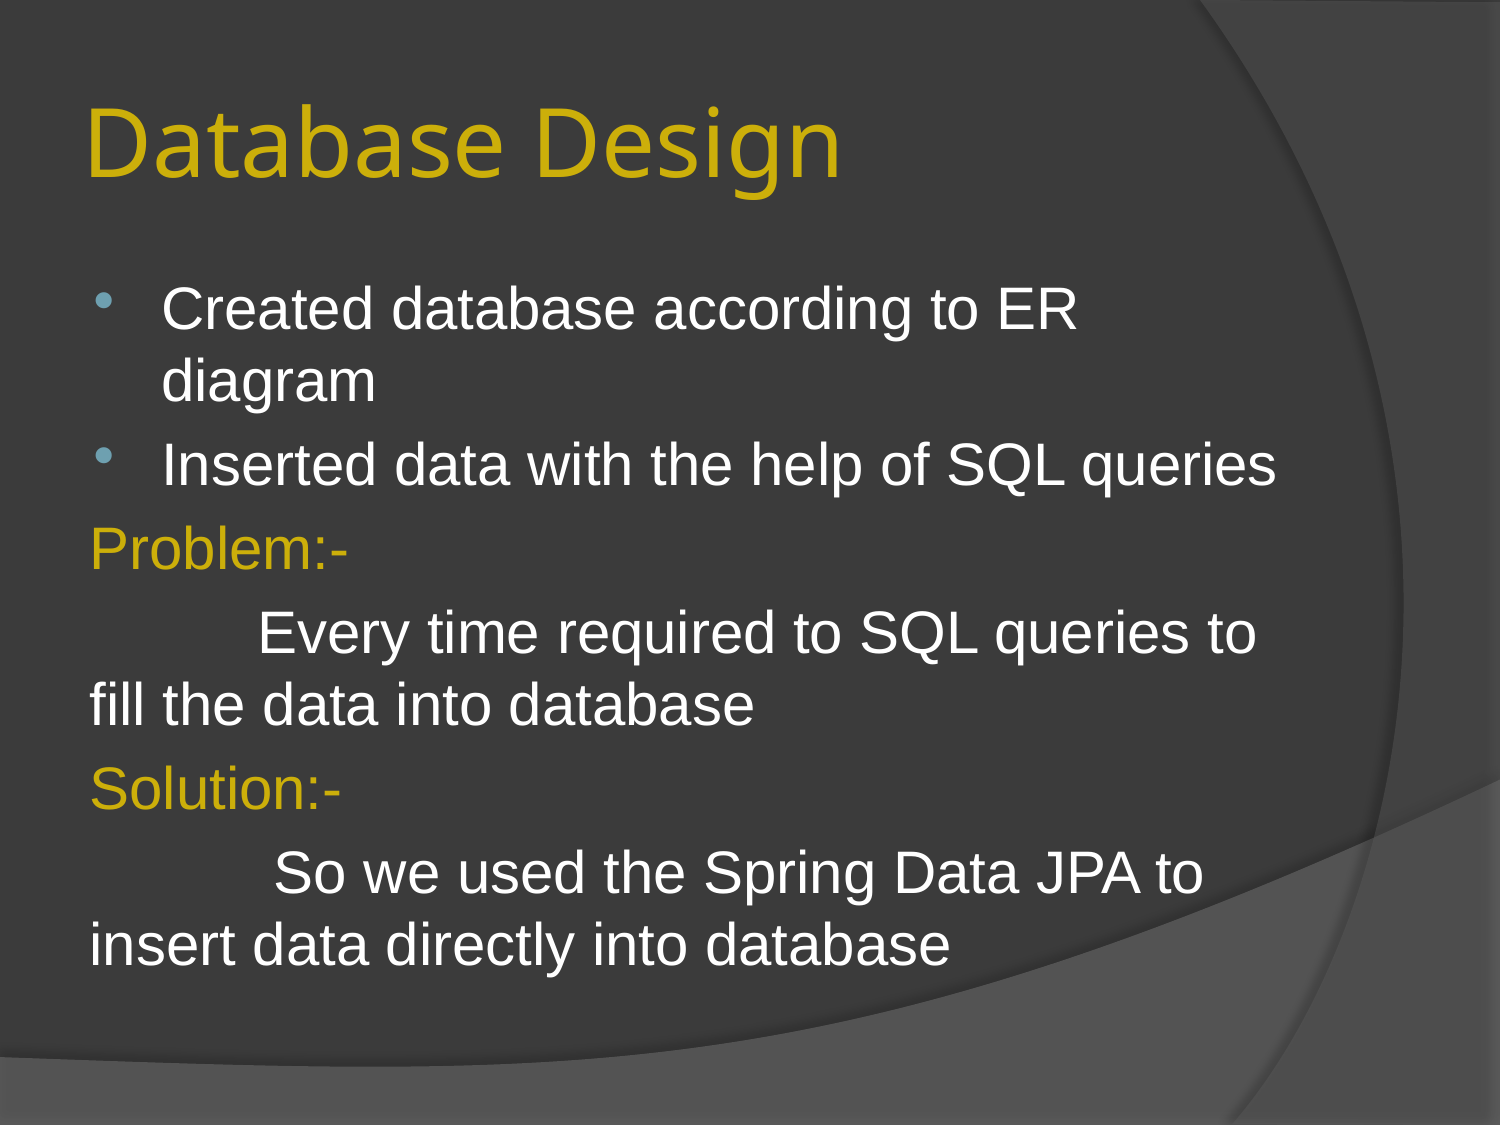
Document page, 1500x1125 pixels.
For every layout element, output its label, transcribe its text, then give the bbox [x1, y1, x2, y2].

list Created database according to ER diagram Inserted data with the help of SQL queries Problem:- Every time required to SQL queries to fill the data into database Solution:- So we used the Spring Data JPA to insert data directly into database [75, 262, 1300, 1005]
title Database Design [75, 45, 1300, 233]
